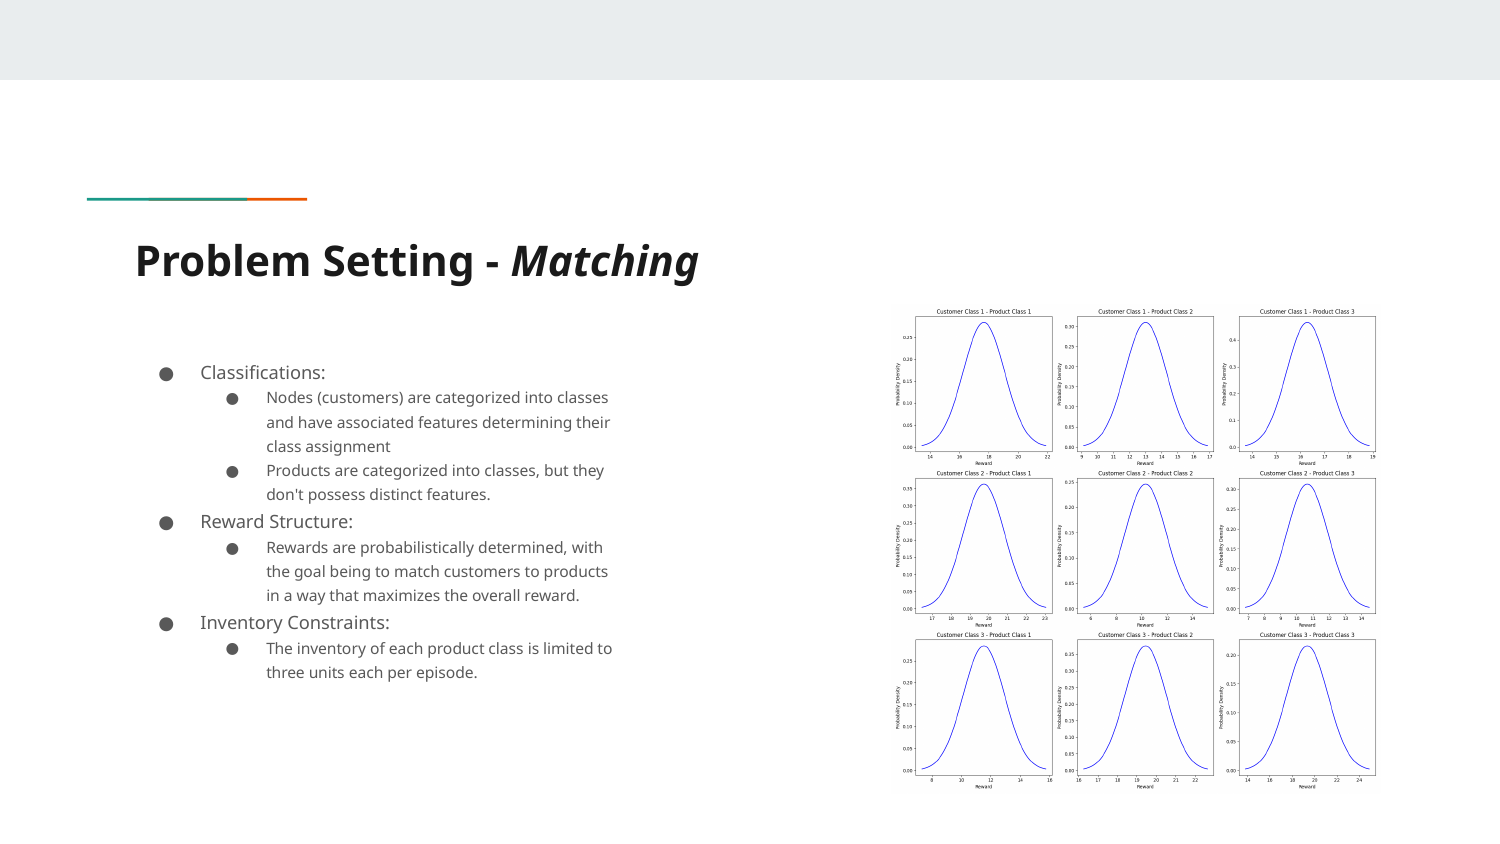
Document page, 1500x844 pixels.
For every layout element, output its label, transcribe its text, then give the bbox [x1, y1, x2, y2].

picture [891, 303, 1382, 794]
list Classifications: Nodes (customers) are categorized into classes and have associated features determining their class assignment Products are categorized into classes, but they don't possess distinct features. Reward Structure: Rewards are probabilistically determined, with the goal being to match customers to products in a way that maximizes the overall reward. Inventory Constraints: The inventory of each product class is limited to three units each per episode. [119, 341, 629, 706]
title Problem Setting - Matching [119, 216, 1381, 305]
